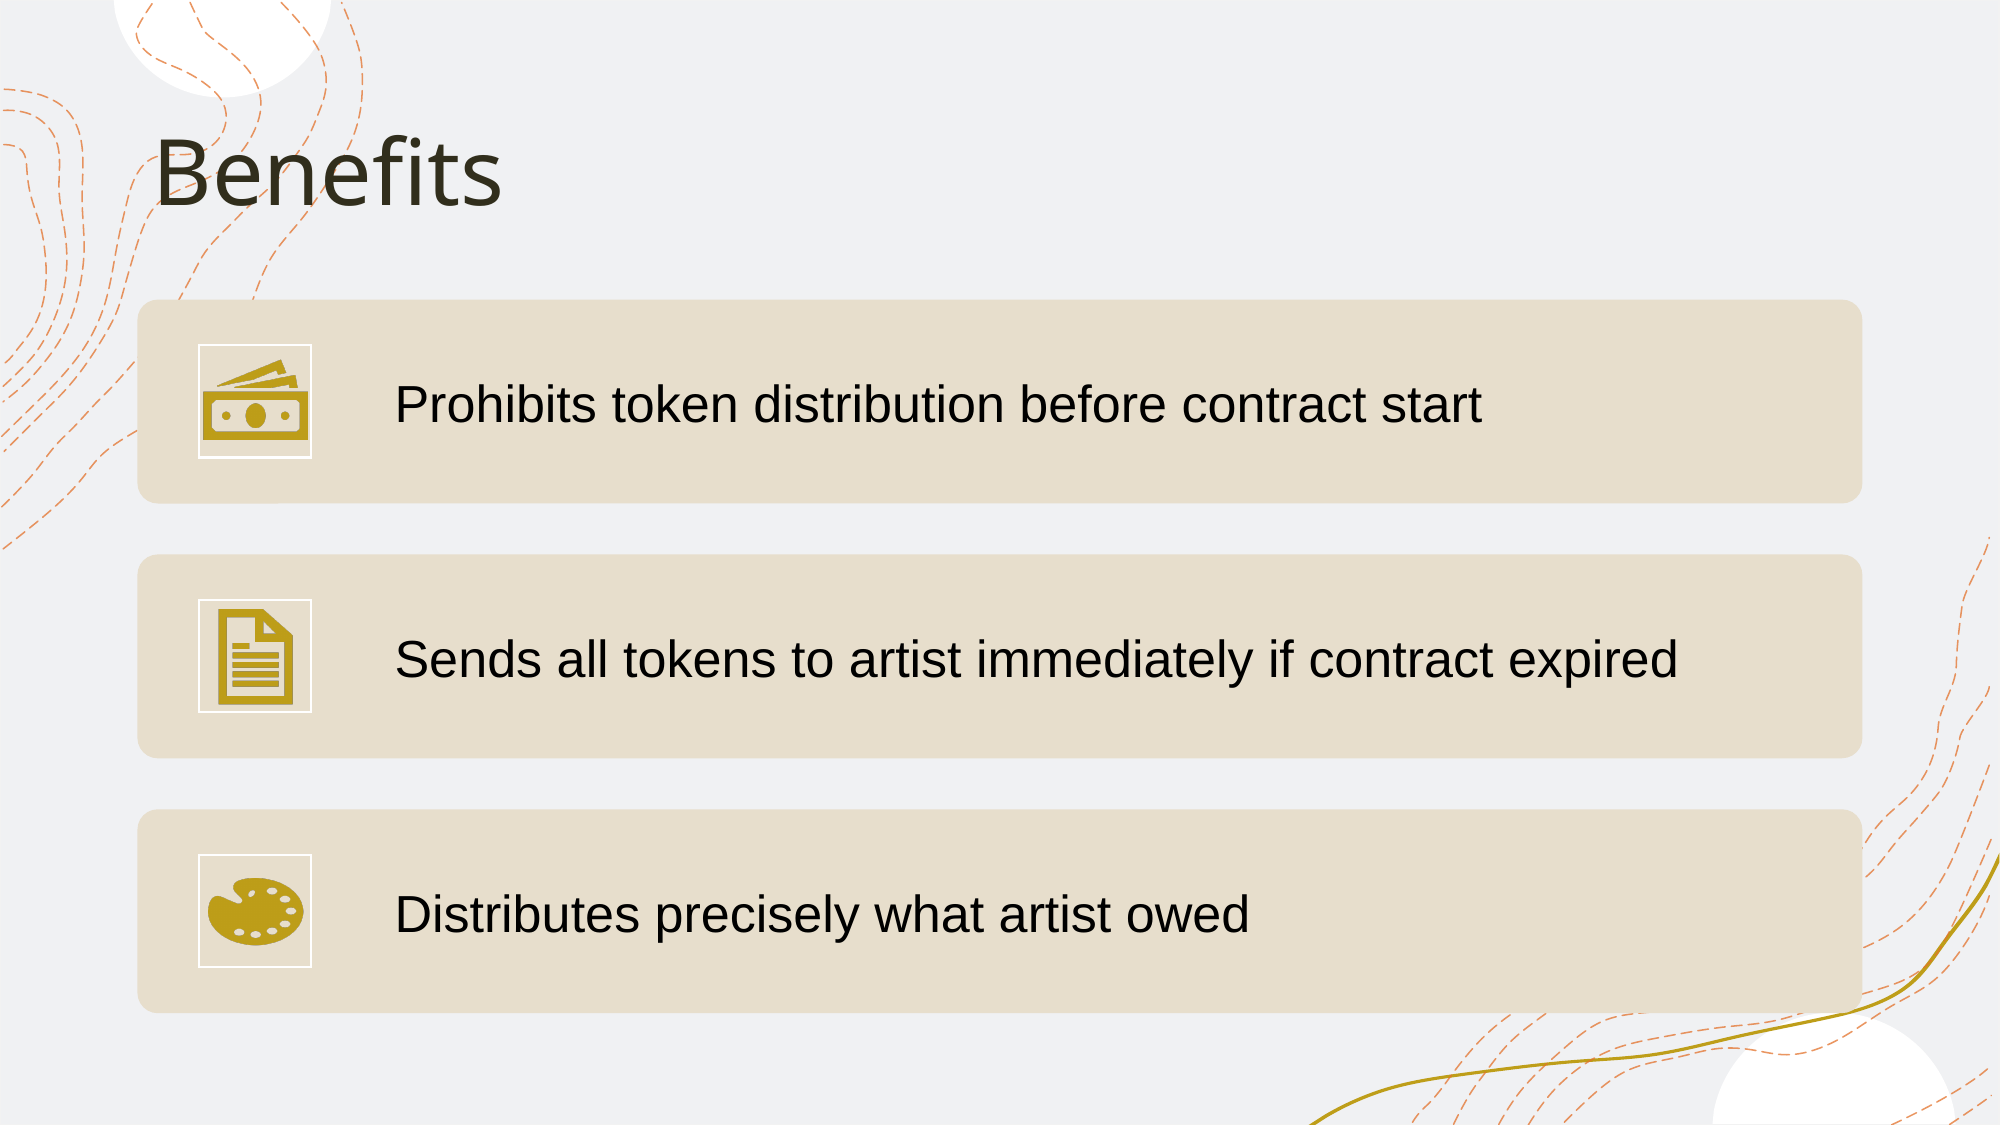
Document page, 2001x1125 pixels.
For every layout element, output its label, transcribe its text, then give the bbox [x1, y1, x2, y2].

title Benefits [137, 59, 1863, 278]
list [137, 299, 1863, 1014]
